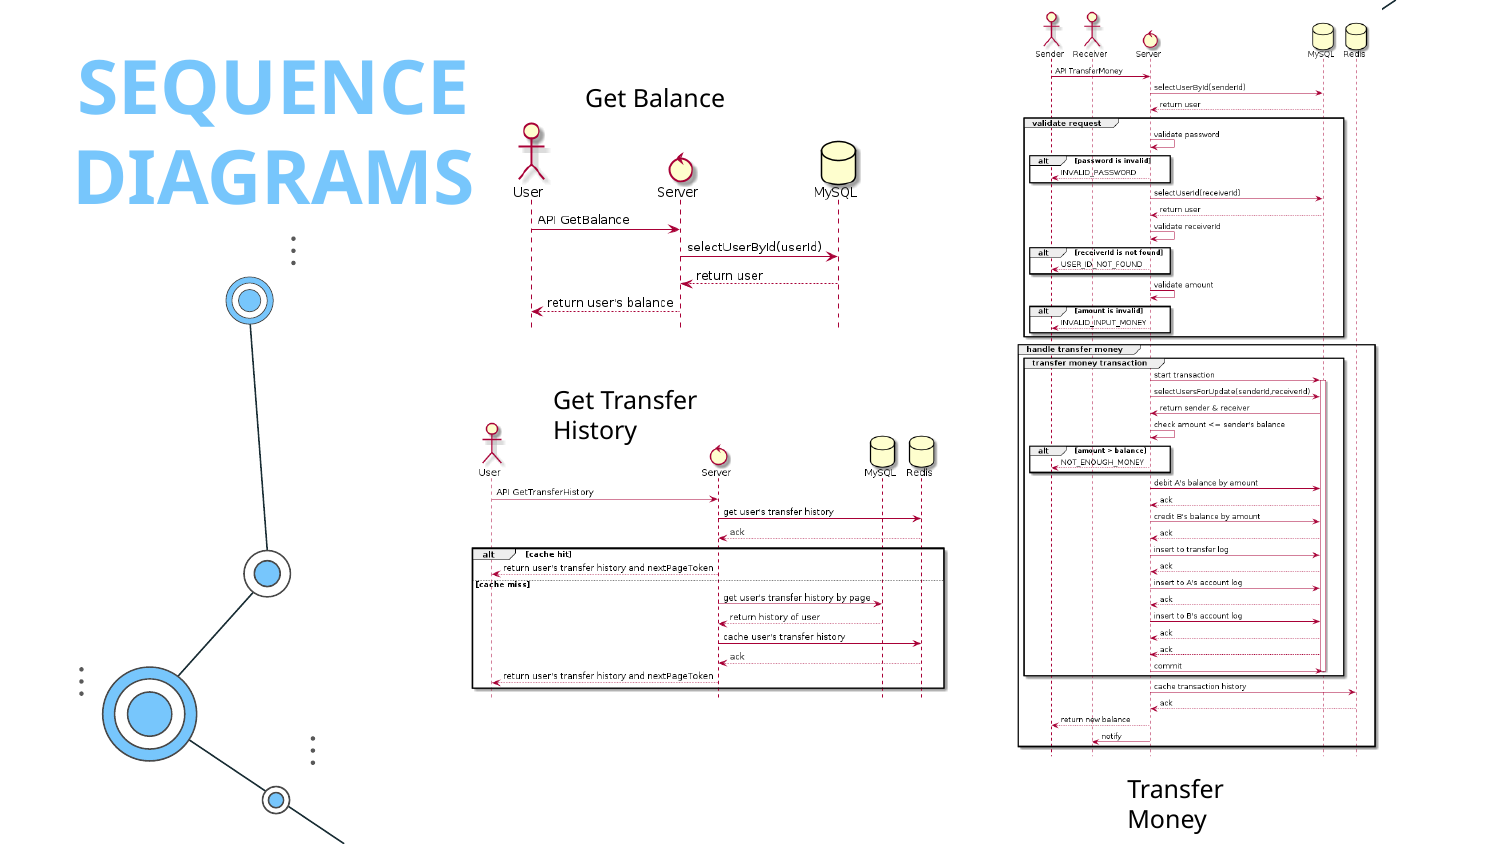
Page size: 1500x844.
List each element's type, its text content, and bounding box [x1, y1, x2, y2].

picture [465, 418, 952, 703]
picture [1012, 8, 1383, 760]
text_box Transfer Money [1112, 767, 1317, 808]
picture [508, 116, 862, 333]
text_box Get Balance [570, 67, 756, 115]
text_box Get Transfer History [538, 369, 799, 416]
title SEQUENCE DIAGRAMS [17, 24, 530, 123]
